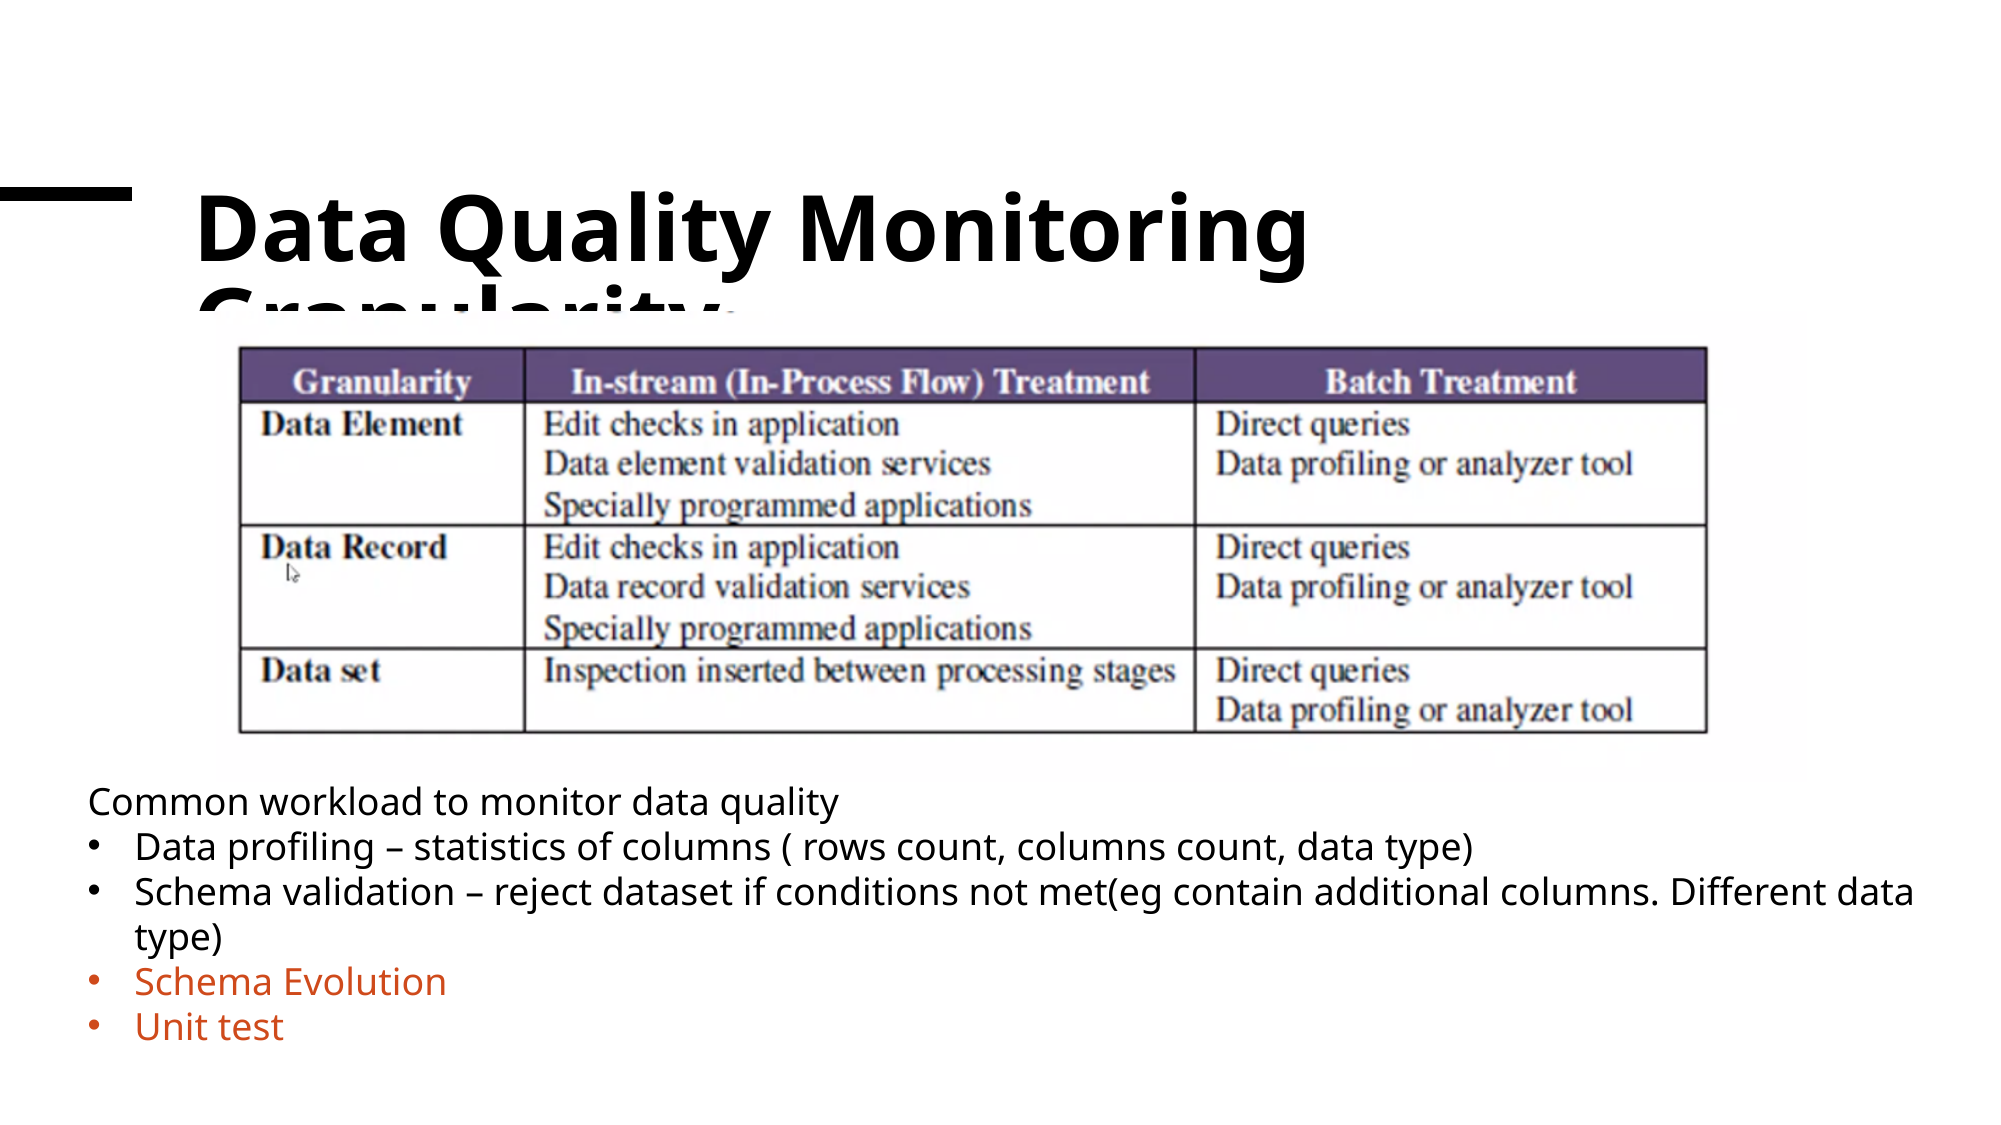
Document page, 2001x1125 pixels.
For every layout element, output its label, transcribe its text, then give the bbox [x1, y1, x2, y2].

text_box Common workload to monitor data quality Data profiling – statistics of columns ( rows count, columns count, data type) Schema validation – reject dataset if conditions not met(eg contain additional columns. Different data type) Schema Evolution Unit test [72, 725, 2000, 1125]
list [178, 311, 1807, 782]
title Data Quality Monitoring Granularity [178, 178, 1807, 311]
